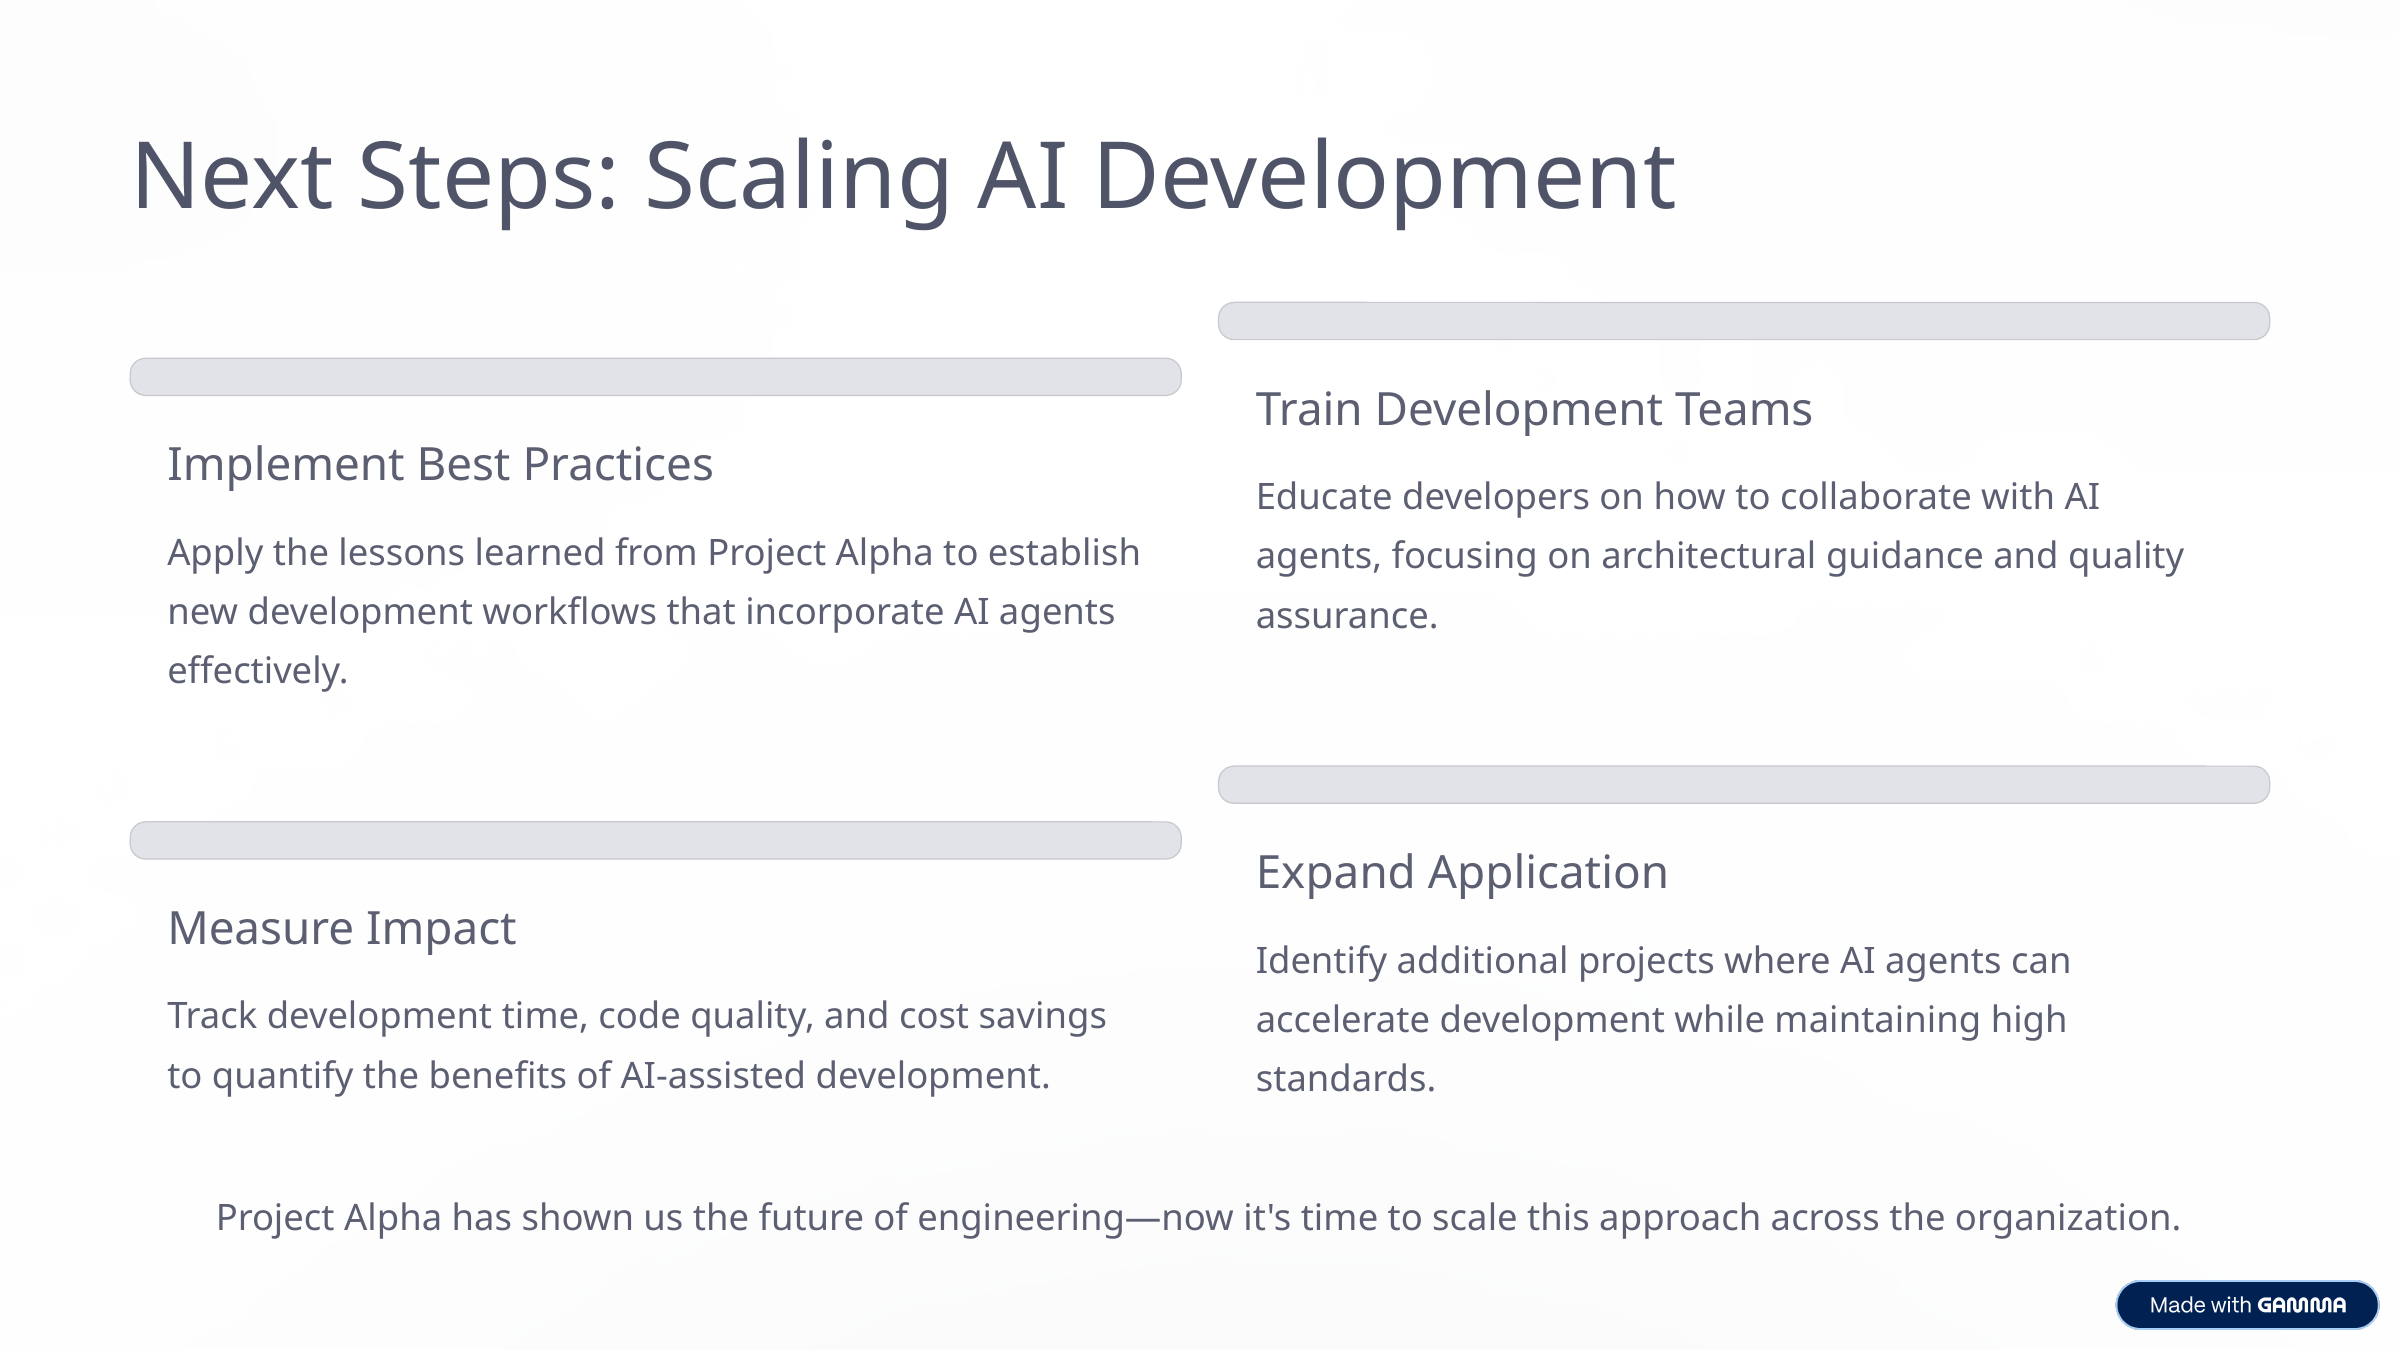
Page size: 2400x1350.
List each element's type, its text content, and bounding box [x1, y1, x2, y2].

text_box Train Development Teams [1255, 376, 1824, 435]
text_box Apply the lessons learned from Project Alpha to establish new development workflows that incorporate AI agents effectively. [167, 513, 1145, 692]
picture [2106, 1271, 2389, 1339]
text_box Track development time, code quality, and cost savings to quantify the benefits of AI-assisted development. [167, 976, 1145, 1096]
text_box [130, 821, 1182, 860]
text_box Project Alpha has shown us the future of engineering—now it's time to scale this approach across the organization. [130, 1178, 2270, 1239]
text_box Educate developers on how to collaborate with AI agents, focusing on architectural guidance and quality assurance. [1255, 457, 2233, 636]
text_box Implement Best Practices [167, 432, 729, 491]
text_box [1218, 302, 2270, 340]
text_box Expand Application [1255, 840, 1721, 899]
text_box Identify additional projects where AI agents can accelerate development while maintaining high standards. [1255, 920, 2233, 1100]
text_box Measure Impact [167, 896, 633, 955]
text_box [130, 358, 1182, 396]
text_box Next Steps: Scaling AI Development [130, 111, 1699, 229]
text_box [1218, 766, 2270, 804]
